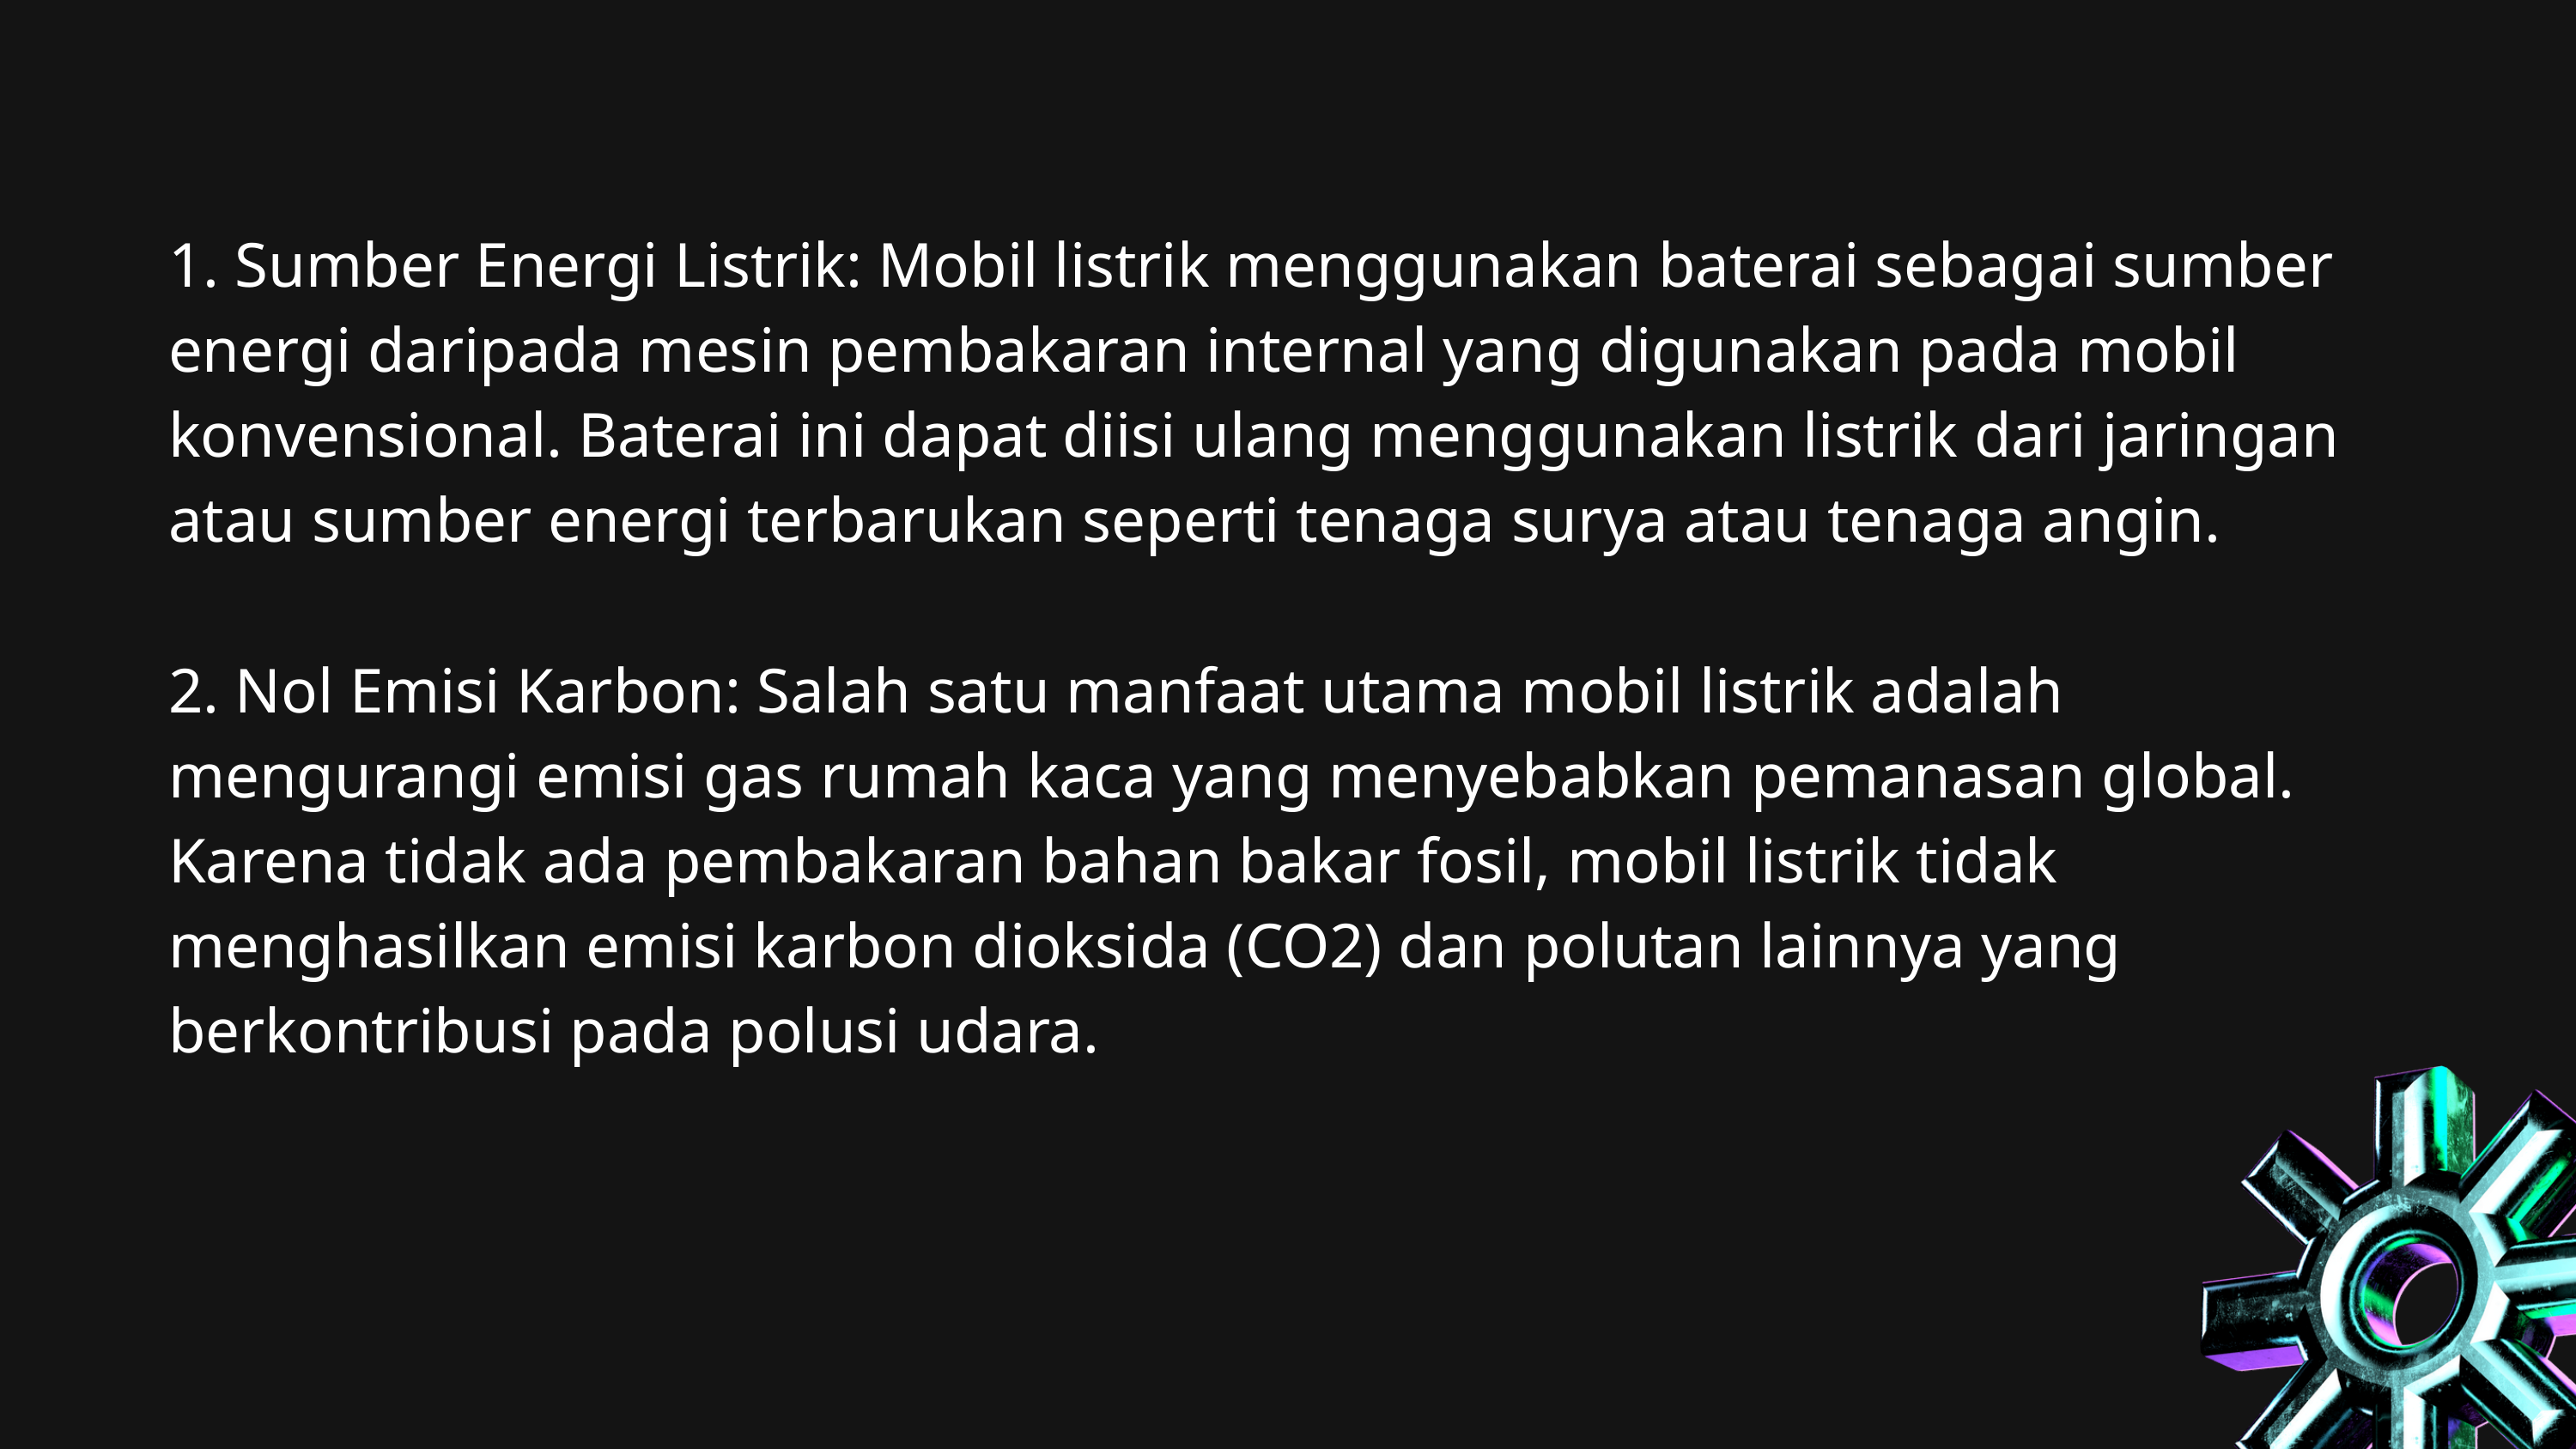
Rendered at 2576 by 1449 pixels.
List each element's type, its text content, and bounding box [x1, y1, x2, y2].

text_box [2199, 1065, 2576, 1449]
text_box 1. Sumber Energi Listrik: Mobil listrik menggunakan baterai sebagai sumber energi daripada mesin pembakaran internal yang digunakan pada mobil konvensional. Baterai ini dapat diisi ulang menggunakan listrik dari jaringan atau sumber energi terbarukan seperti tenaga surya atau tenaga angin. 2. Nol Emisi Karbon: Salah satu manfaat utama mobil listrik adalah mengurangi emisi gas rumah kaca yang menyebabkan pemanasan global. Karena tidak ada pembakaran bahan bakar fosil, mobil listrik tidak menghasilkan emisi karbon dioksida (CO2) dan polutan lainnya yang berkontribusi pada polusi udara. [168, 214, 2408, 1065]
